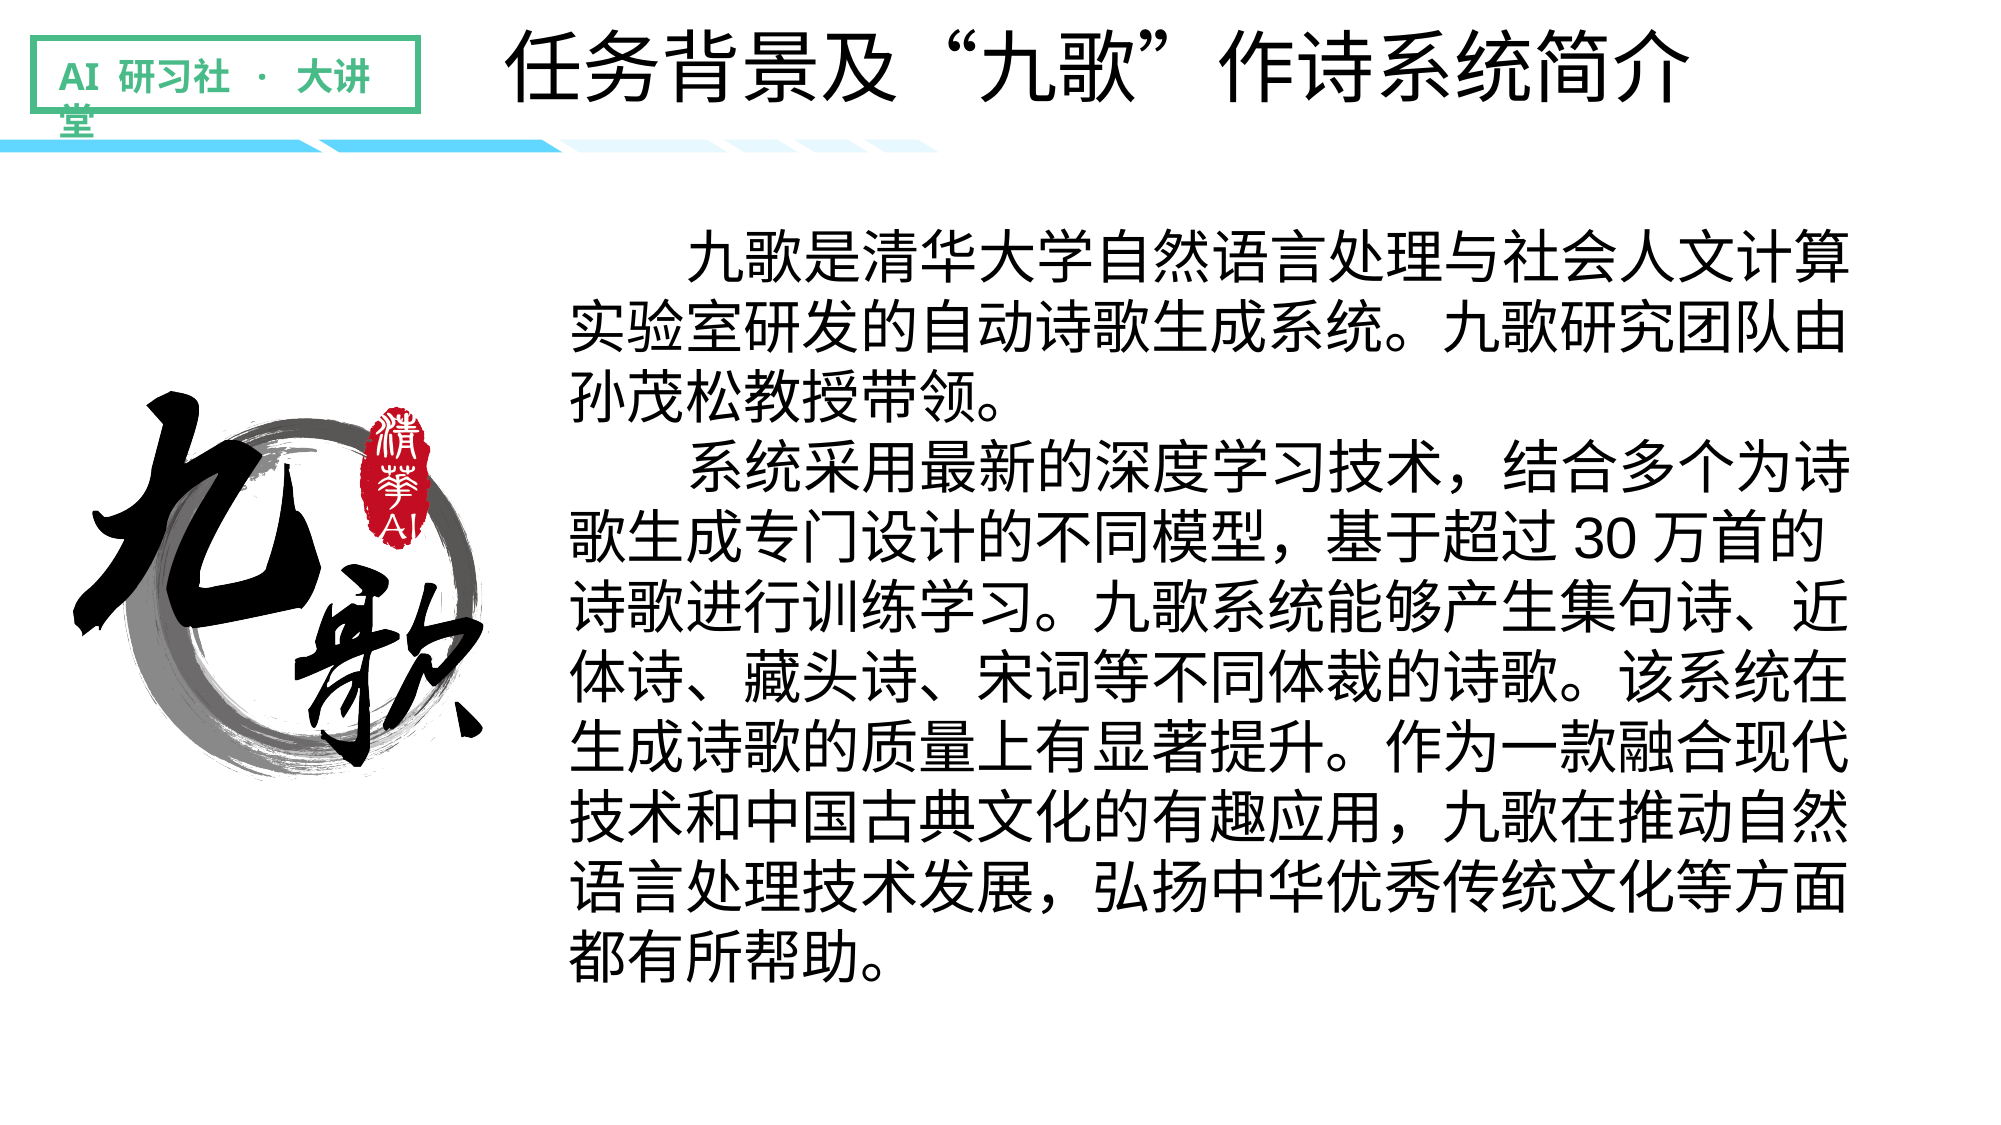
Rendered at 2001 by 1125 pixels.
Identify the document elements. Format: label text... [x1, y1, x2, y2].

text_box 任务背景及“九歌”作诗系统简介 [488, 9, 1762, 120]
text_box 九歌是清华大学自然语言处理与社会人文计算实验室研发的自动诗歌生成系统。九歌研究团队由孙茂松教授带领。 系统采用最新的深度学习技术，结合多个为诗歌生成专门设计的不同模型，基于超过30万首的诗歌进行训练学习。九歌系统能够产生集句诗、近体诗、藏头诗、宋词等不同体裁的诗歌。该系统在生成诗歌的质量上有显著提升。作为一款融合现代技术和中国古典文化的有趣应用，九歌在推动自然语言处理技术发展，弘扬中华优秀传统文化等方面都有所帮助。 [554, 212, 1872, 998]
picture [73, 391, 489, 781]
